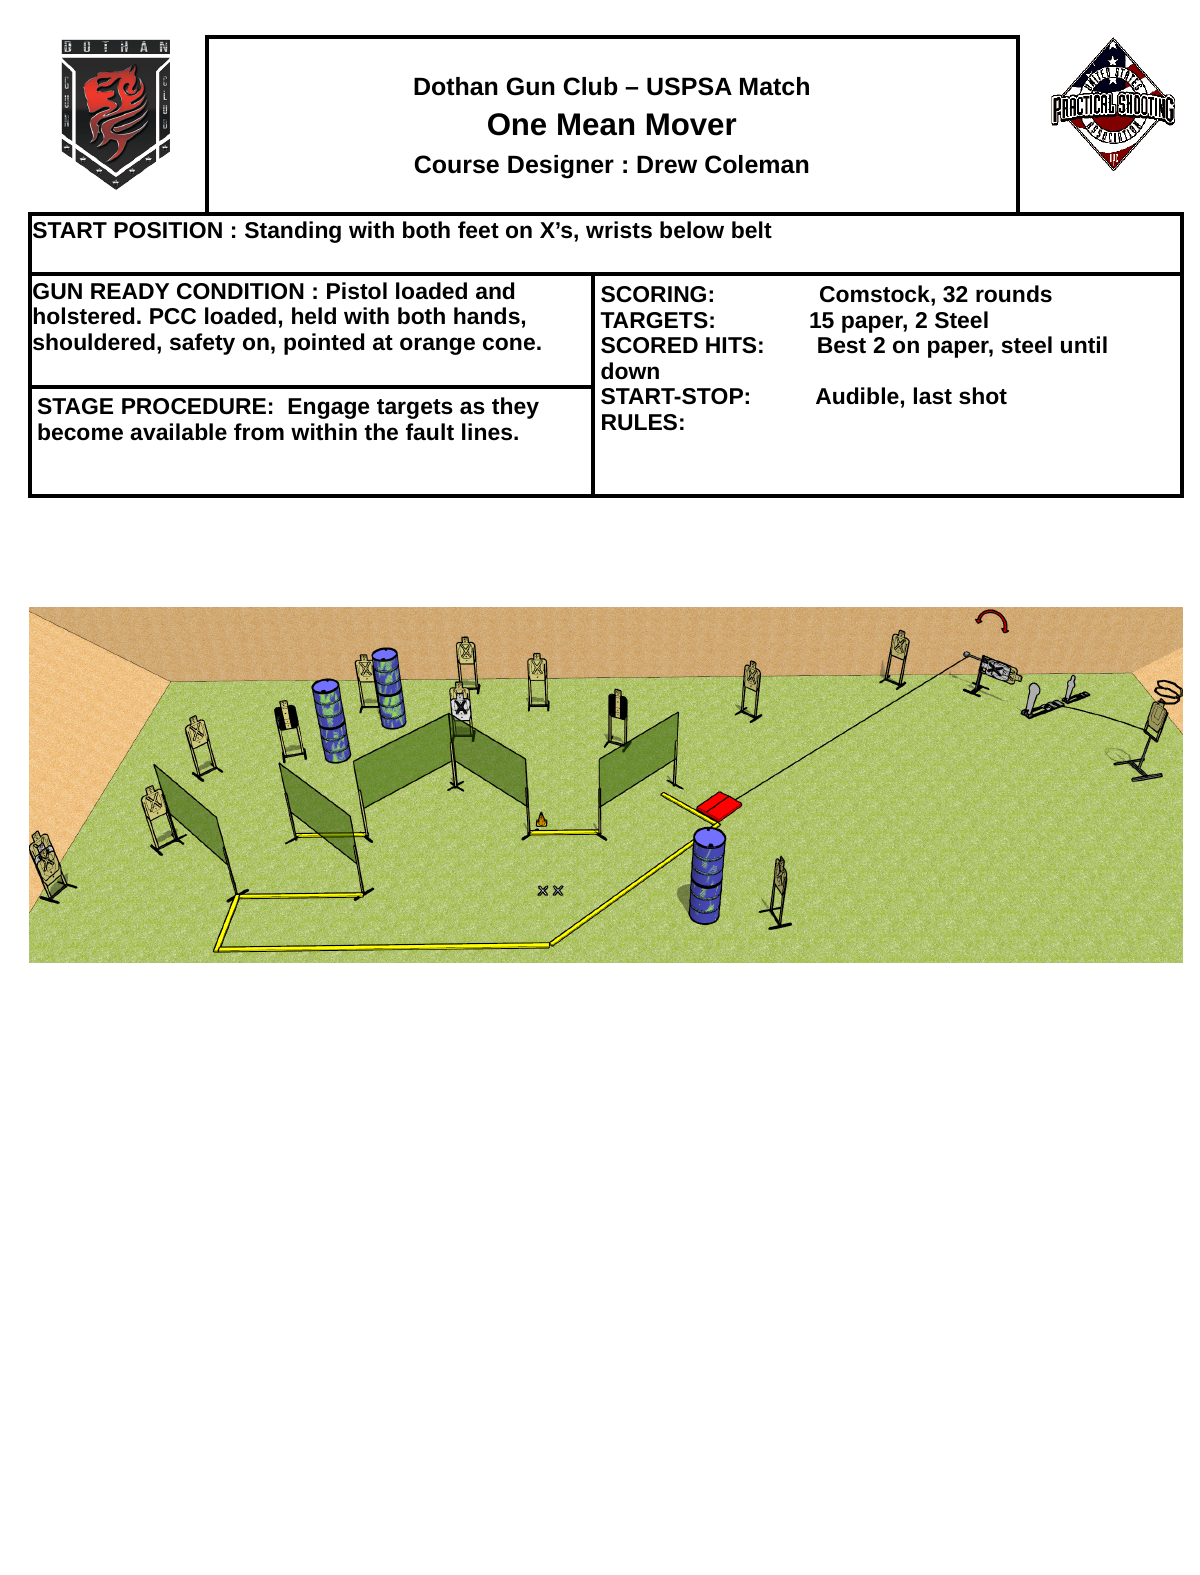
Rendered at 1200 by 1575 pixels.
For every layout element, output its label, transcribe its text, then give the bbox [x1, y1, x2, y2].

table_cell START POSITION : Standing with both feet on X’s, wrists below belt [32, 216, 1180, 272]
picture [1044, 36, 1183, 175]
table_header [1020, 37, 1182, 212]
table_cell STAGE PROCEDURE: Engage targets as they become available from within the fault lines. [32, 389, 591, 494]
table_cell GUN READY CONDITION : Pistol loaded and holstered. PCC loaded, held with both hands, shouldered, safety on, pointed at orange cone. [32, 276, 591, 385]
picture [58, 36, 173, 193]
table_cell SCORING: Comstock, 32 rounds TARGETS: 15 paper, 2 Steel SCORED HITS: Best 2 on paper, steel until down START-STOP: Audible, last shot RULES: [595, 276, 1180, 494]
table_header Dothan Gun Club – USPSA Match One Mean Mover Course Designer : Drew Coleman [209, 39, 1016, 212]
picture [29, 607, 1183, 963]
table_header [30, 37, 205, 212]
